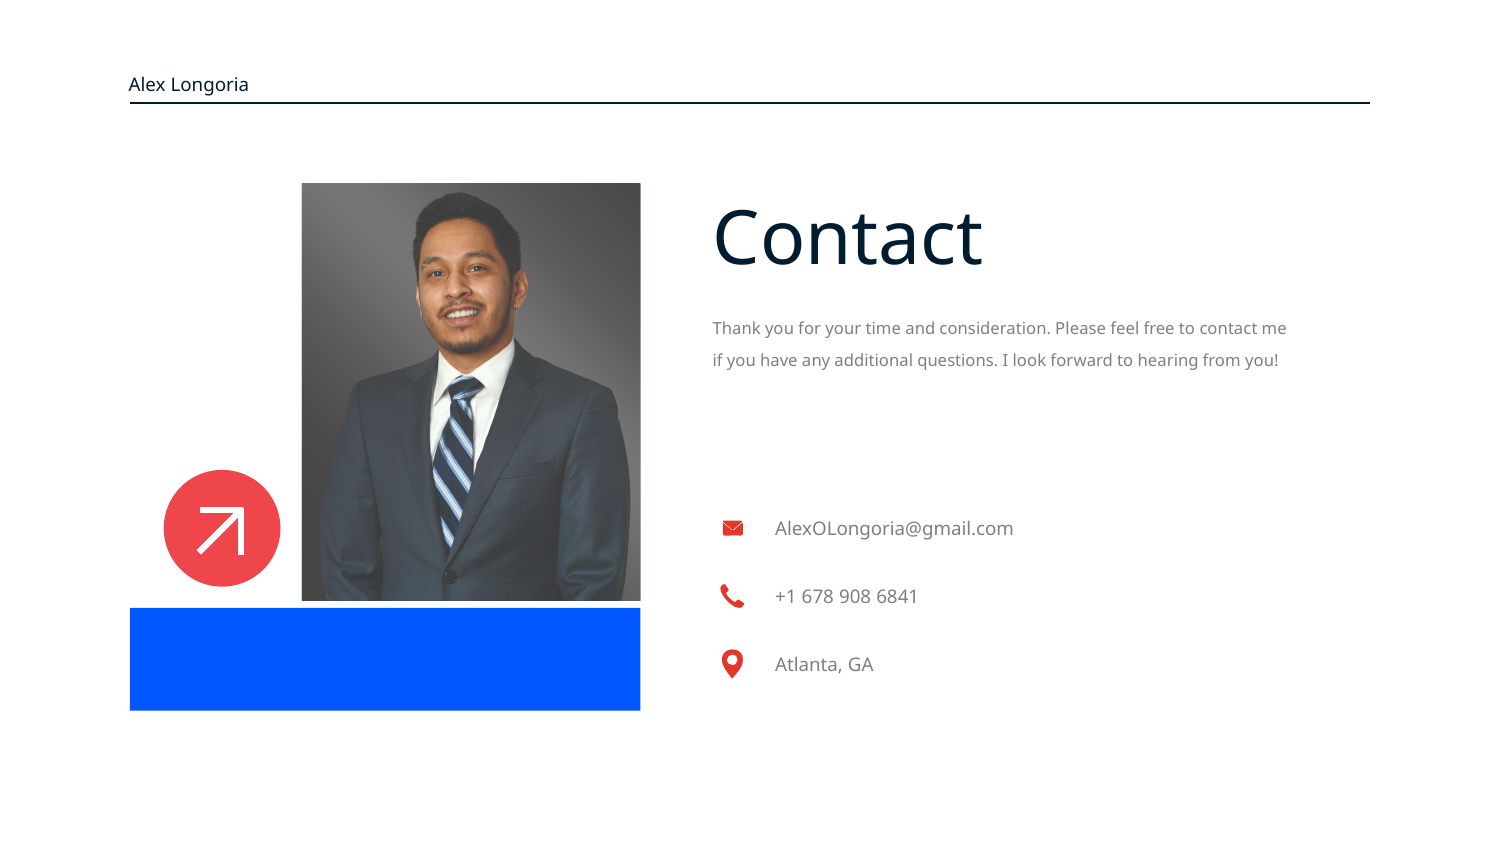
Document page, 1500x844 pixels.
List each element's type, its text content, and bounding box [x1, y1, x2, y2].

text_box [129, 607, 641, 711]
picture [301, 183, 641, 601]
text_box Thank you for your time and consideration. Please feel free to contact me if you have any additional questions. I look forward to hearing from you! [701, 299, 1313, 375]
text_box Contact [701, 183, 1313, 285]
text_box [720, 510, 1255, 682]
text_box Alex Longoria [128, 72, 401, 96]
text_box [163, 469, 281, 587]
